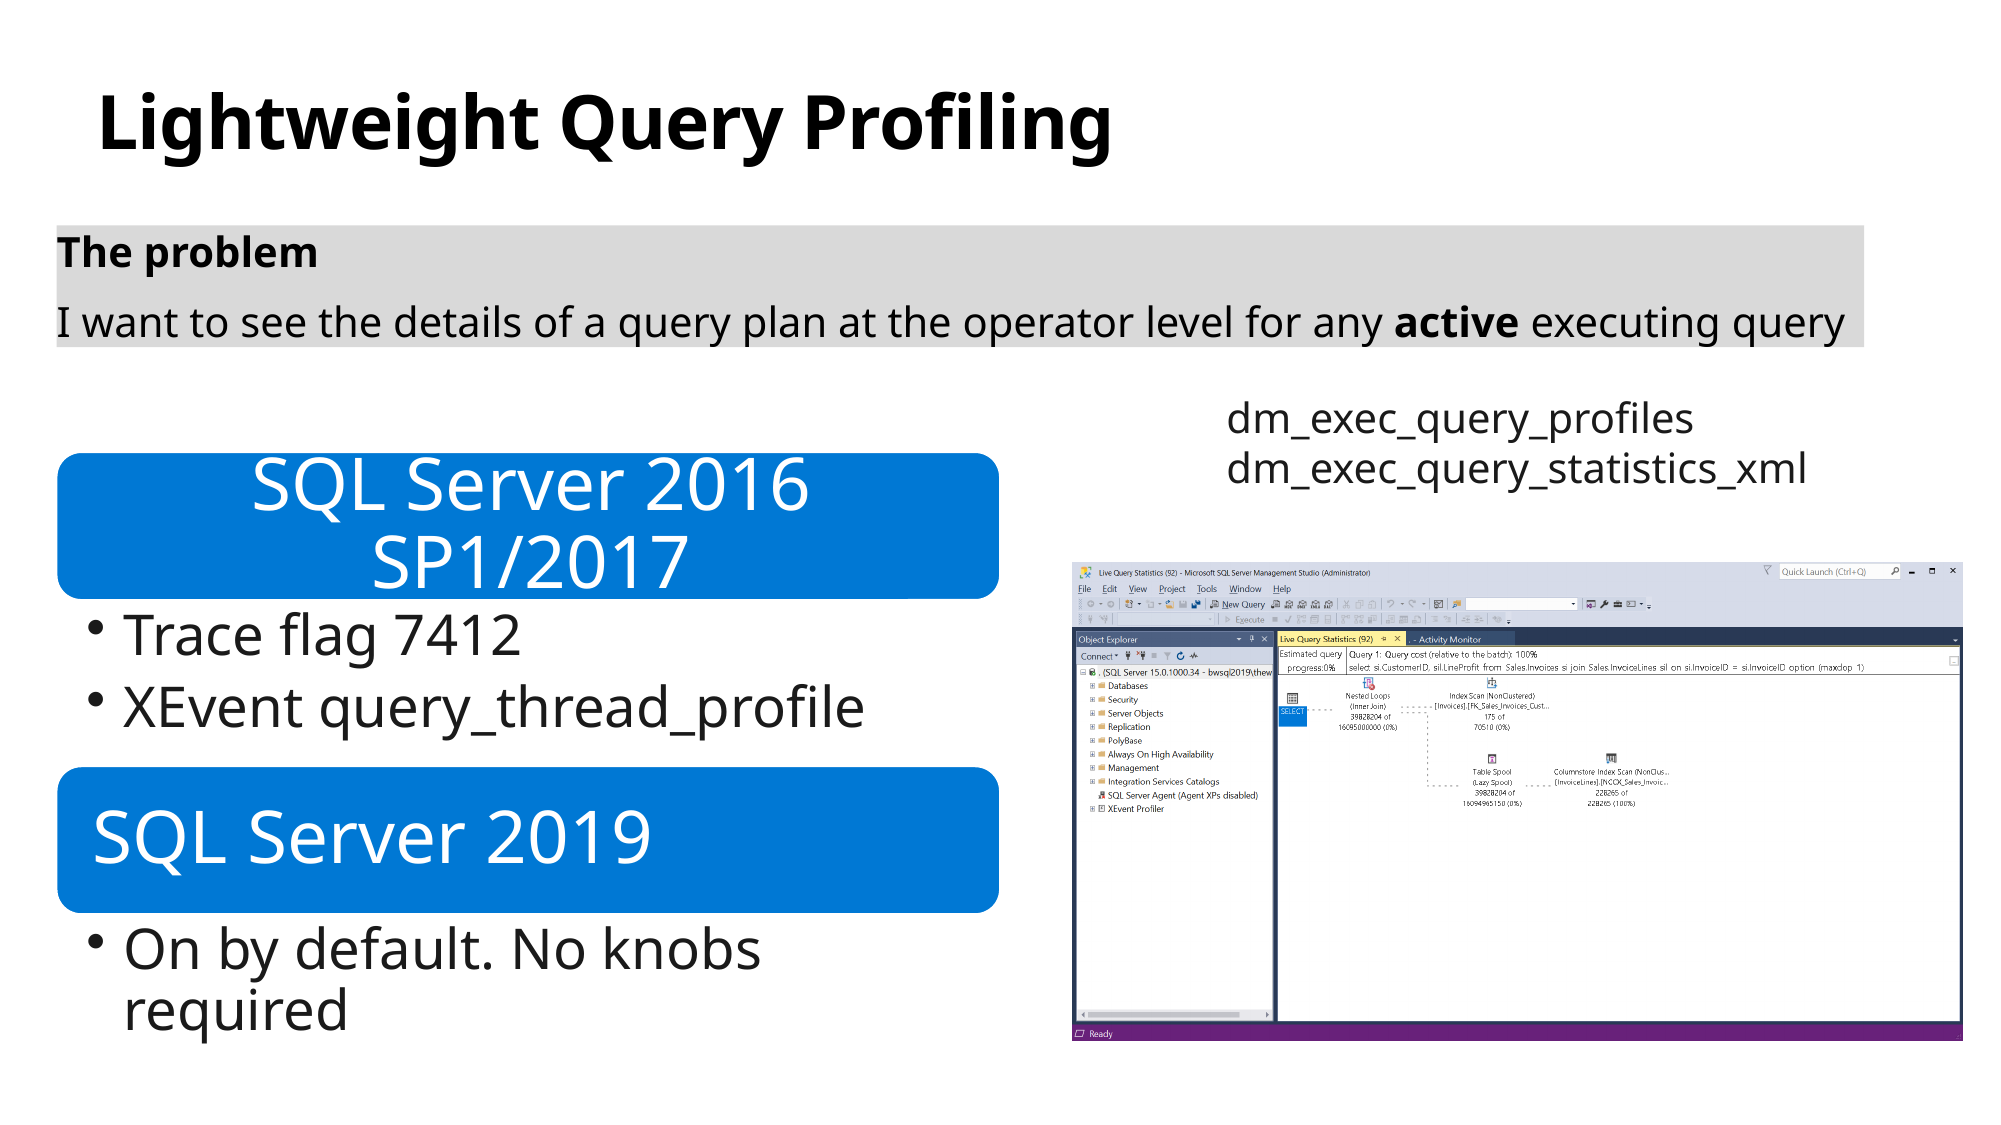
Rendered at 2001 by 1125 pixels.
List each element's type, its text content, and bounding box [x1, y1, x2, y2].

title Lightweight Query Profiling [96, 75, 1904, 166]
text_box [56, 355, 1001, 1106]
list The problem I want to see the details of a query plan at the operator level for any active executing query [56, 225, 1865, 348]
text_box dm_exec_query_profiles dm_exec_query_statistics_xml [1226, 391, 1808, 492]
picture [1071, 562, 1963, 1041]
